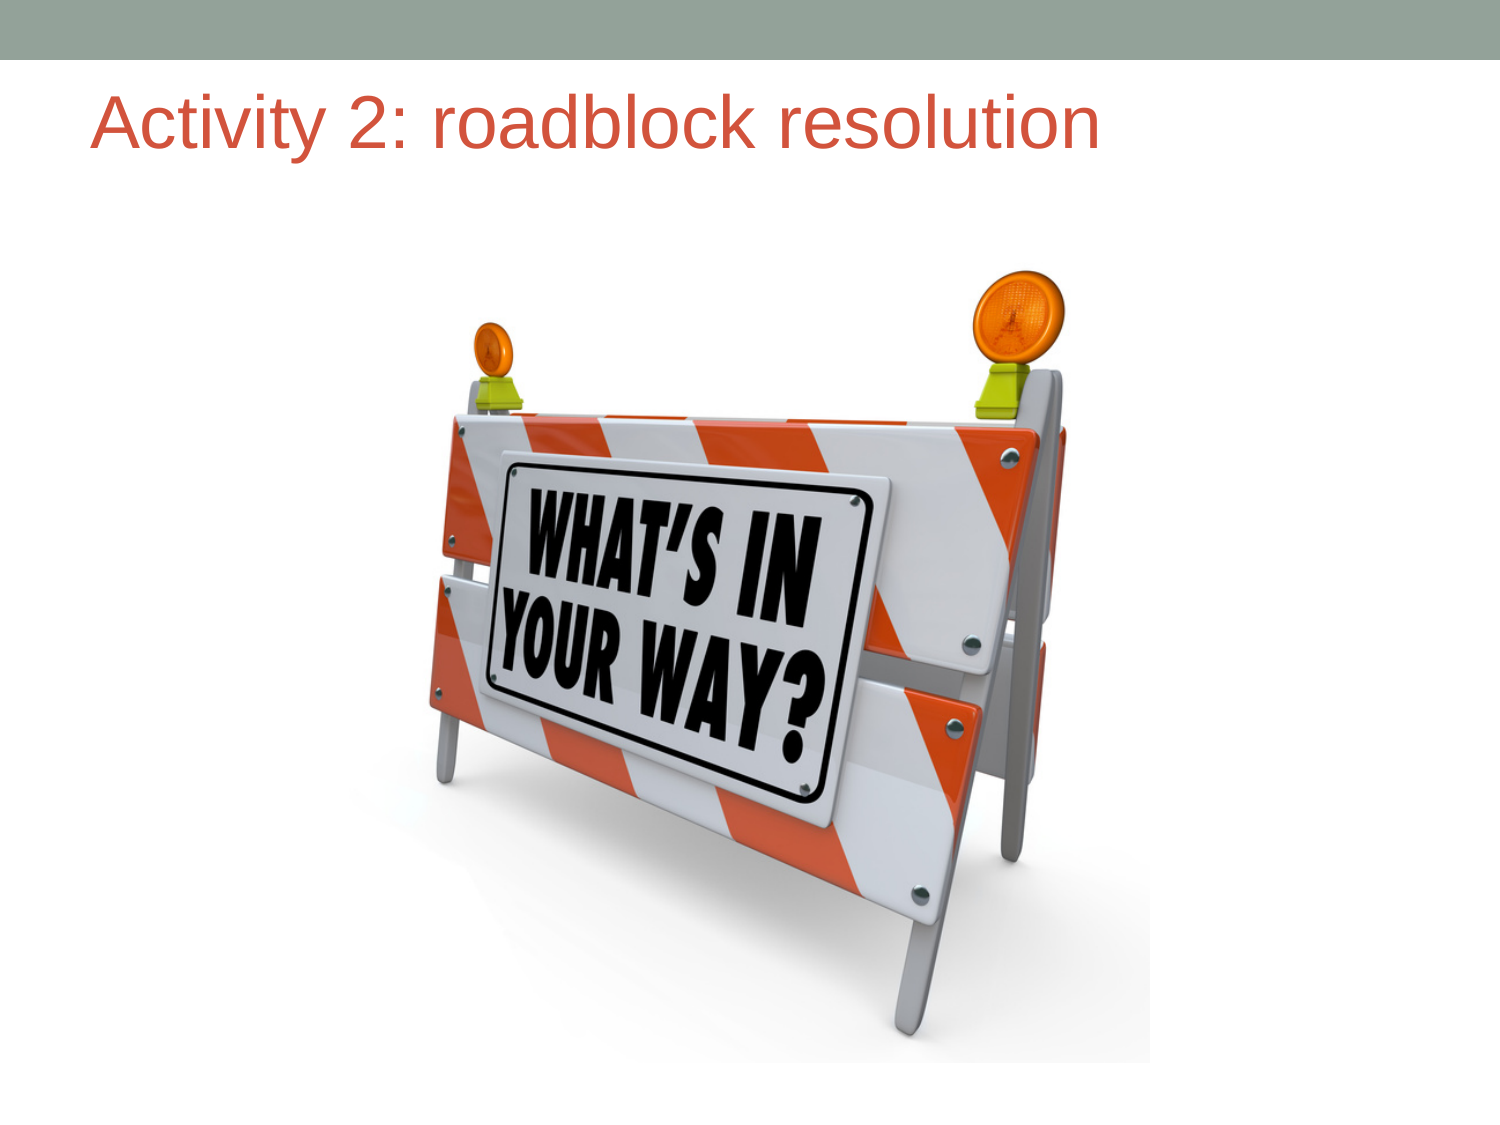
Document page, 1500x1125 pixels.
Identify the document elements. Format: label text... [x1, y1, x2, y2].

title Activity 2: roadblock resolution [75, 37, 1425, 200]
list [74, 262, 1426, 1063]
